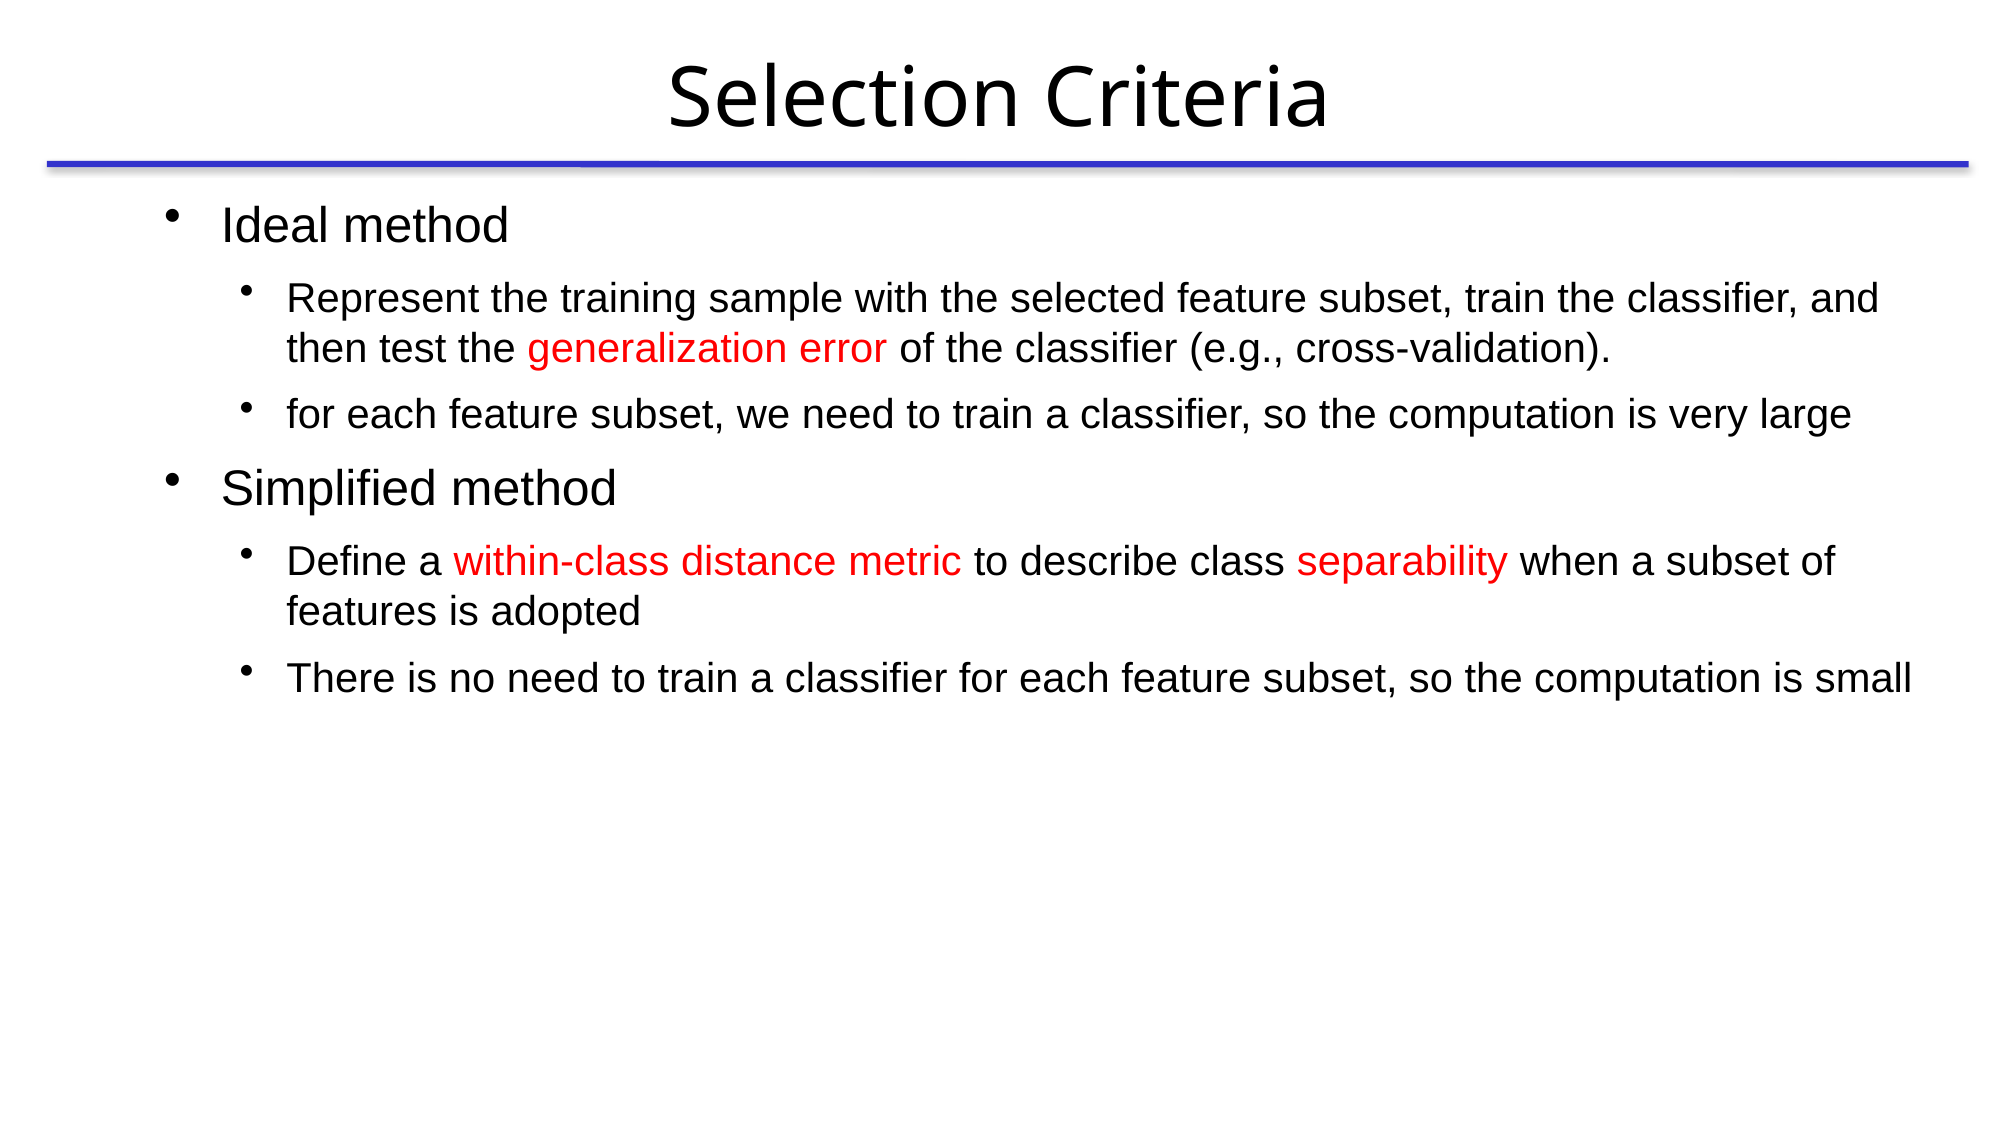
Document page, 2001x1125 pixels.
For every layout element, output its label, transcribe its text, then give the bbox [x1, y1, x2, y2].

list Ideal method Represent the training sample with the selected feature subset, train the classifier, and then test the generalization error of the classifier (e.g., cross-validation). for each feature subset, we need to train a classifier, so the computation is very large Simplified method Define a within-class distance metric to describe class separability when a subset of features is adopted There is no need to train a classifier for each feature subset, so the computation is small [149, 184, 1961, 1063]
title Selection Criteria [0, 31, 2000, 156]
